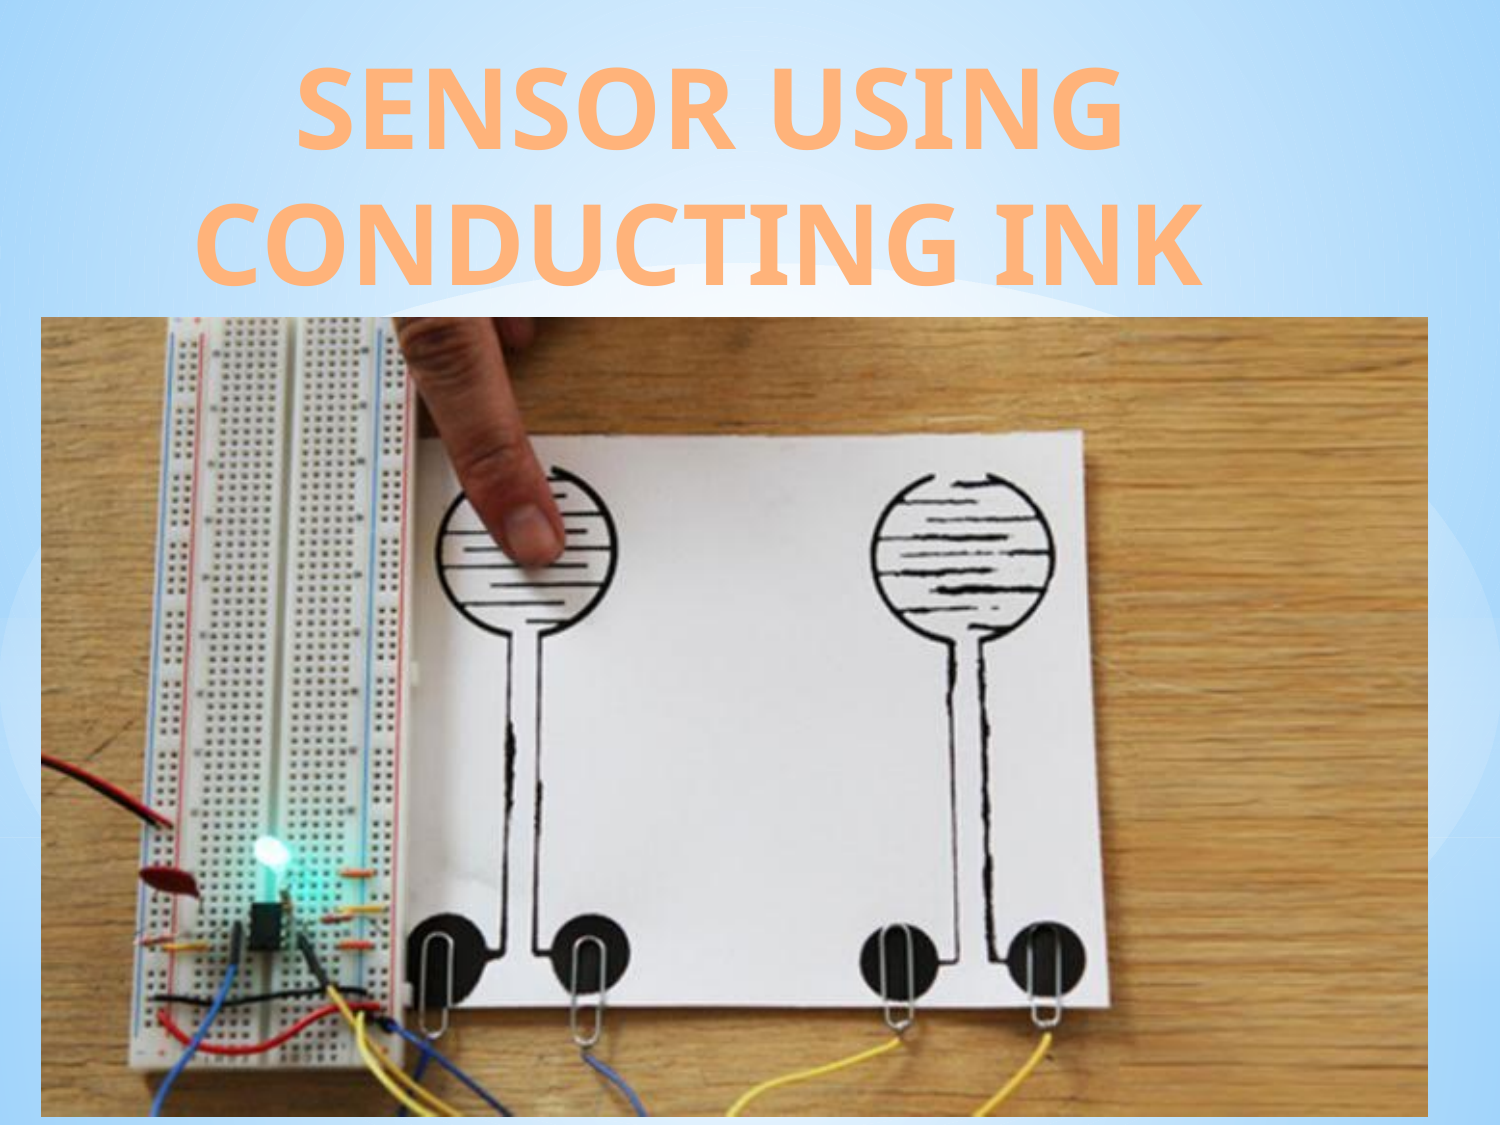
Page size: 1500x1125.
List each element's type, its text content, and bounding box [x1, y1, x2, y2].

text_box SENSOR USING CONDUCTING INK [0, 29, 1443, 315]
picture [41, 317, 1428, 1117]
